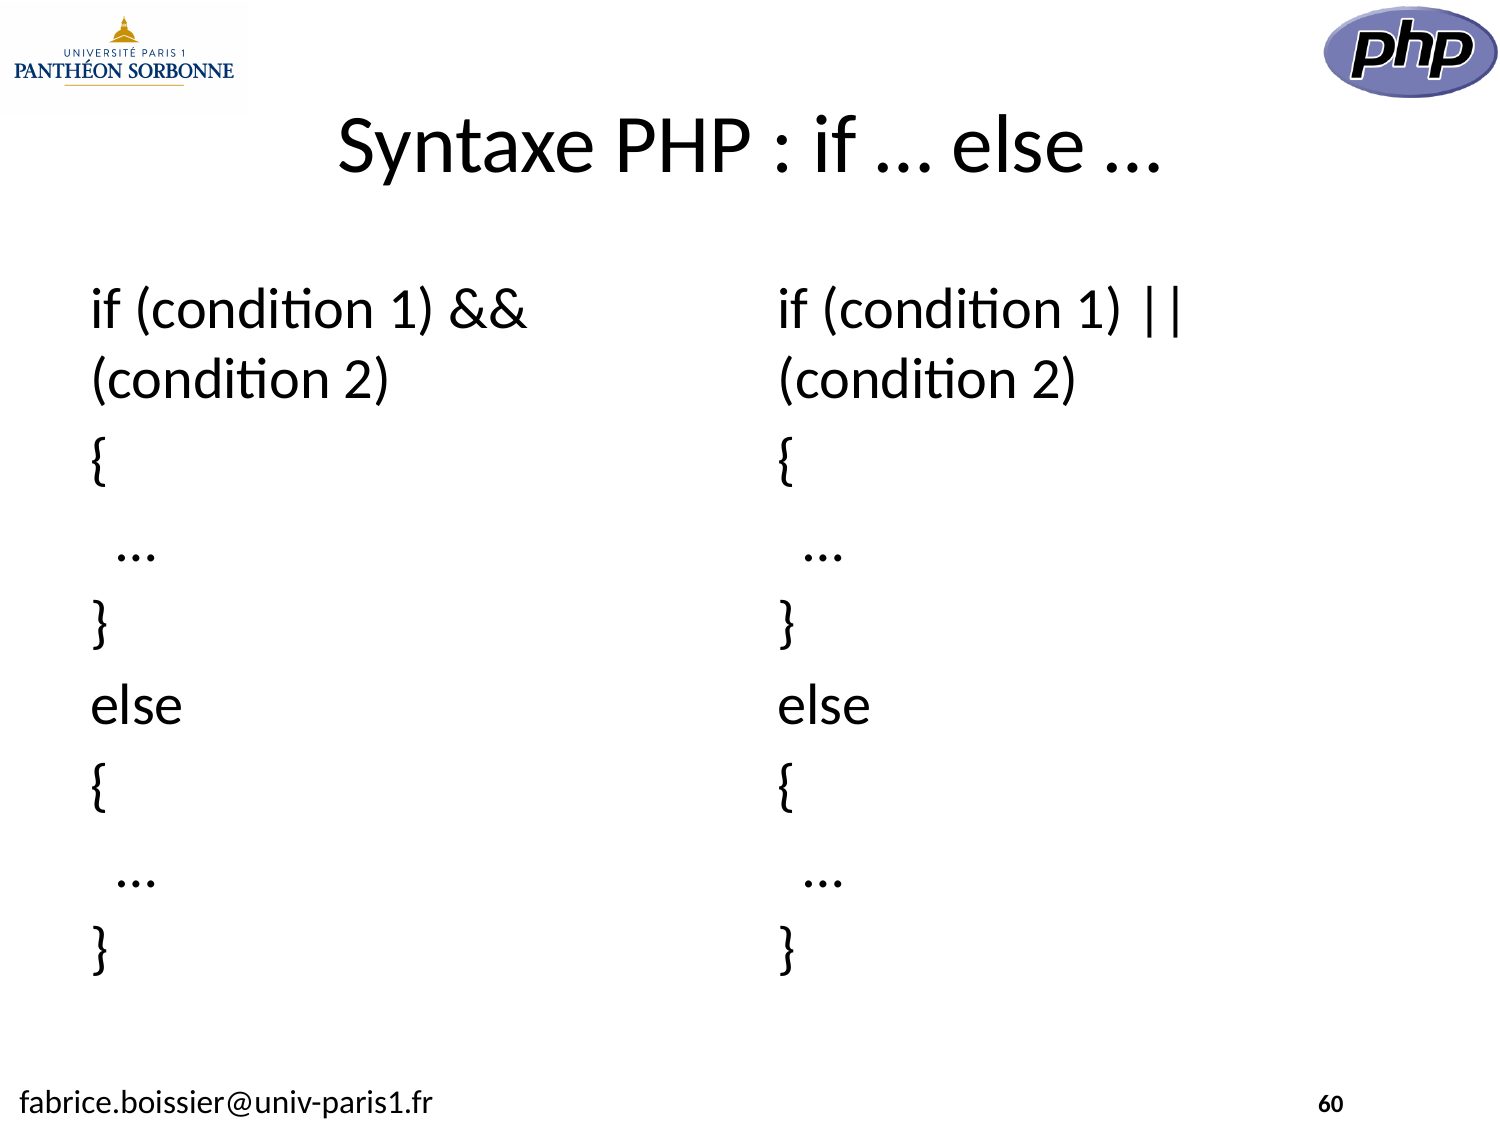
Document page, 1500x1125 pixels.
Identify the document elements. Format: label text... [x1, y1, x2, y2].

title Syntaxe PHP : if … else … [75, 45, 1425, 233]
picture [0, 2, 248, 114]
slide_number 60 [1156, 1072, 1500, 1125]
picture [1321, 0, 1500, 119]
list if (condition 1) && (condition 2) { … } else { … } [75, 262, 738, 1005]
list if (condition 1) || (condition 2) { … } else { … } [762, 262, 1425, 1005]
